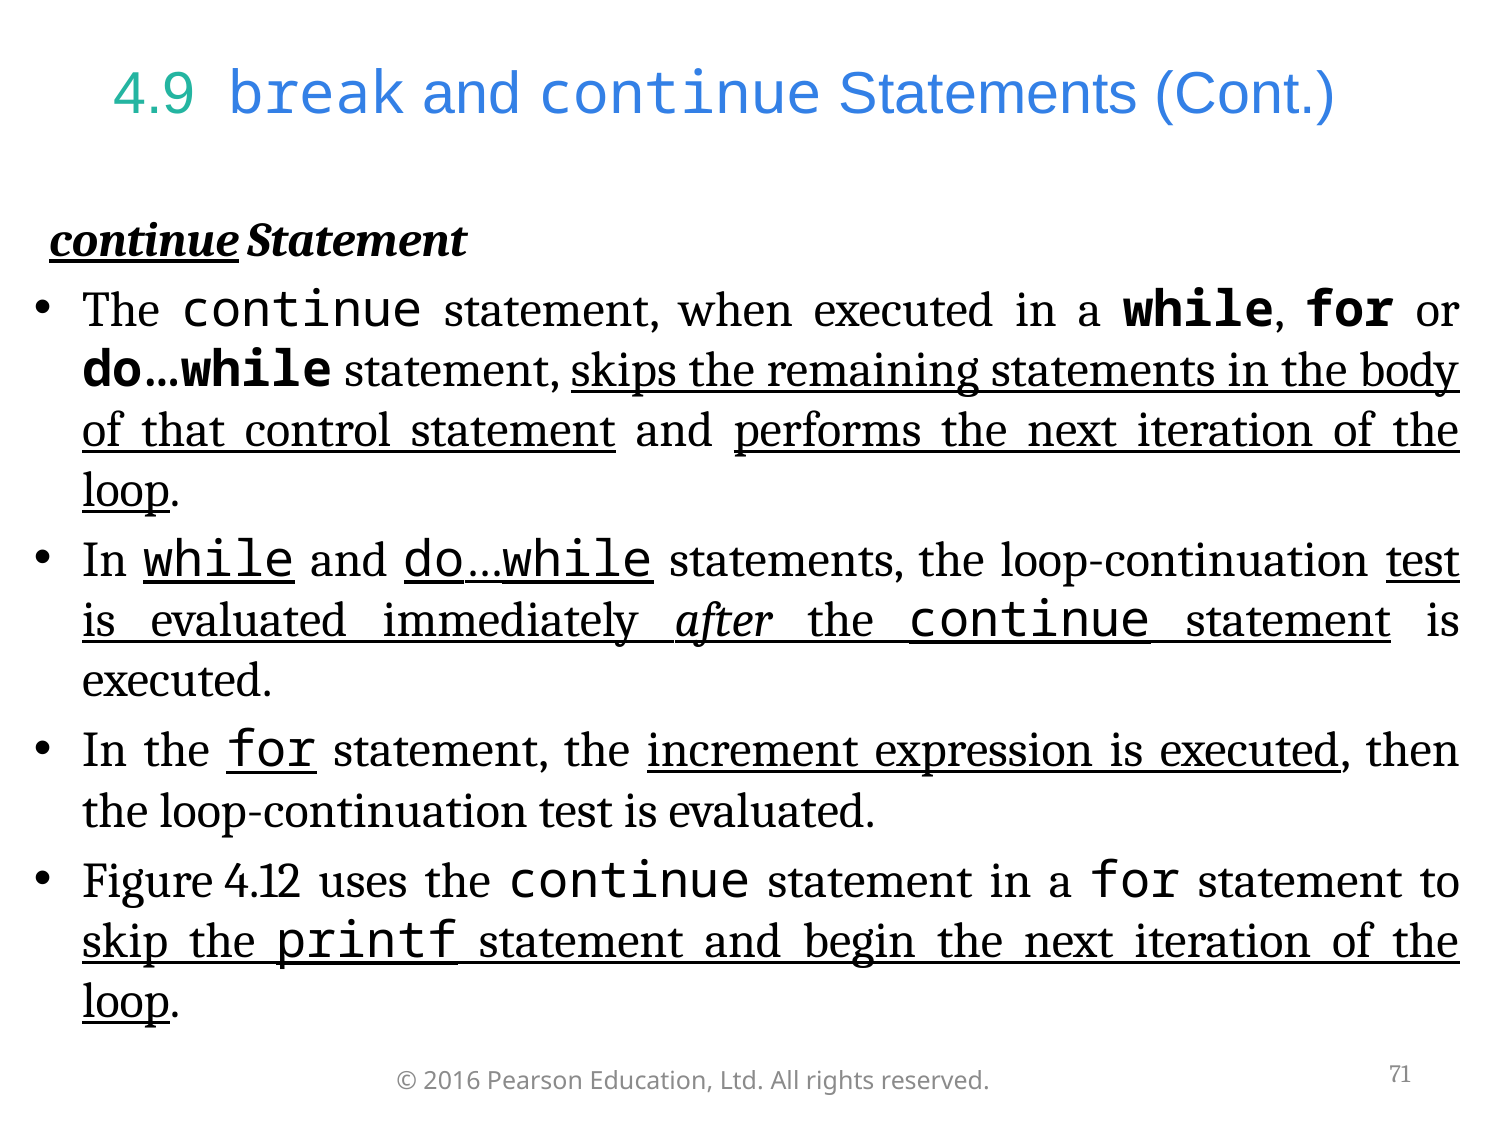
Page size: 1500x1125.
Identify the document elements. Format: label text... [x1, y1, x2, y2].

title 4.9 break and continue Statements (Cont.) [50, 24, 1400, 155]
list continue Statement The continue statement, when executed in a while, for or do…while statement, skips the remaining statements in the body of that control statement and performs the next iteration of the loop. In while and do…while statements, the loop-continuation test is evaluated immediately after the continue statement is executed. In the for statement, the increment expression is executed, then the loop-continuation test is evaluated. Figure 4.12 uses the continue statement in a for statement to skip the printf statement and begin the next iteration of the loop. [18, 200, 1475, 1043]
footer © 2016 Pearson Education, Ltd. All rights reserved. [287, 1050, 1100, 1110]
slide_number 71 [1074, 1042, 1425, 1103]
